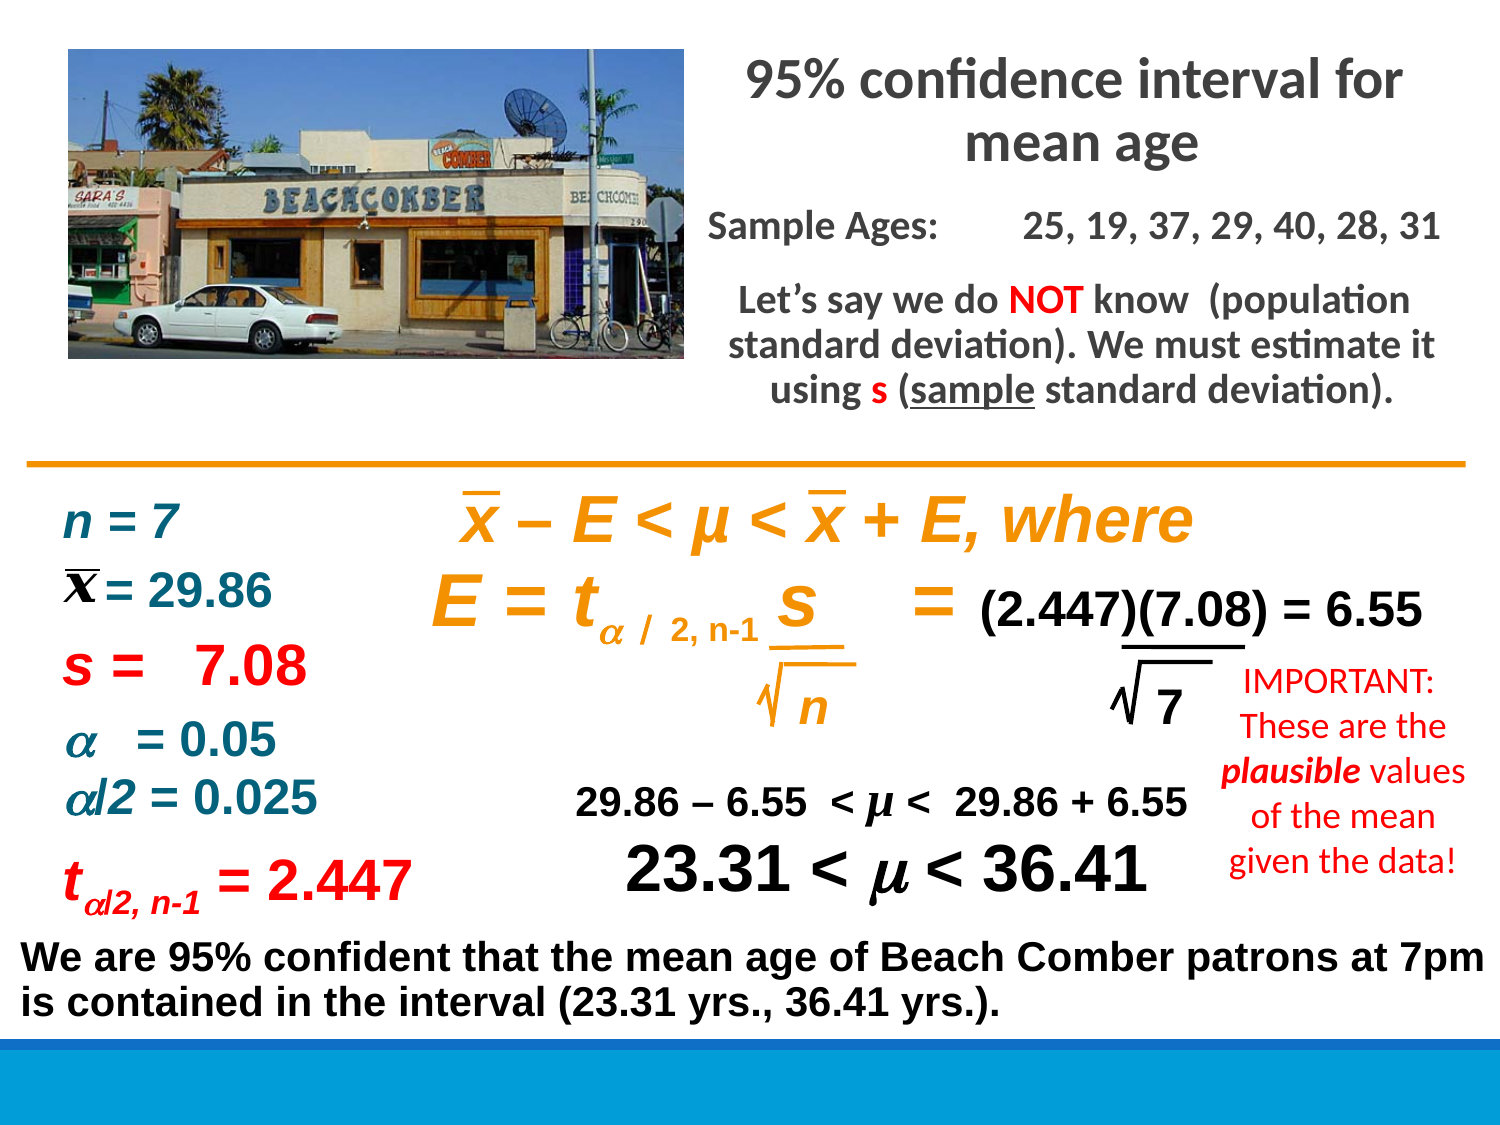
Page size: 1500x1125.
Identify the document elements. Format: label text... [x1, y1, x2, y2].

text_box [409, 541, 1446, 743]
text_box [442, 467, 1214, 565]
text_box n = 7 = 29.86 s = 7.08  = 0.05 /2 = 0.025 t/2, n-1 = 2.447 [47, 487, 560, 927]
text_box 29.86 – 6.55 < µ < 29.86 + 6.55 23.31 <  < 36.41 [560, 750, 1215, 927]
picture [68, 49, 685, 359]
text_box We are 95% confident that the mean age of Beach Comber patrons at 7pm is contained in the interval (23.31 yrs., 36.41 yrs.). [5, 927, 1500, 1033]
text_box IMPORTANT: These are the plausible values of the mean given the data! [1205, 648, 1482, 889]
